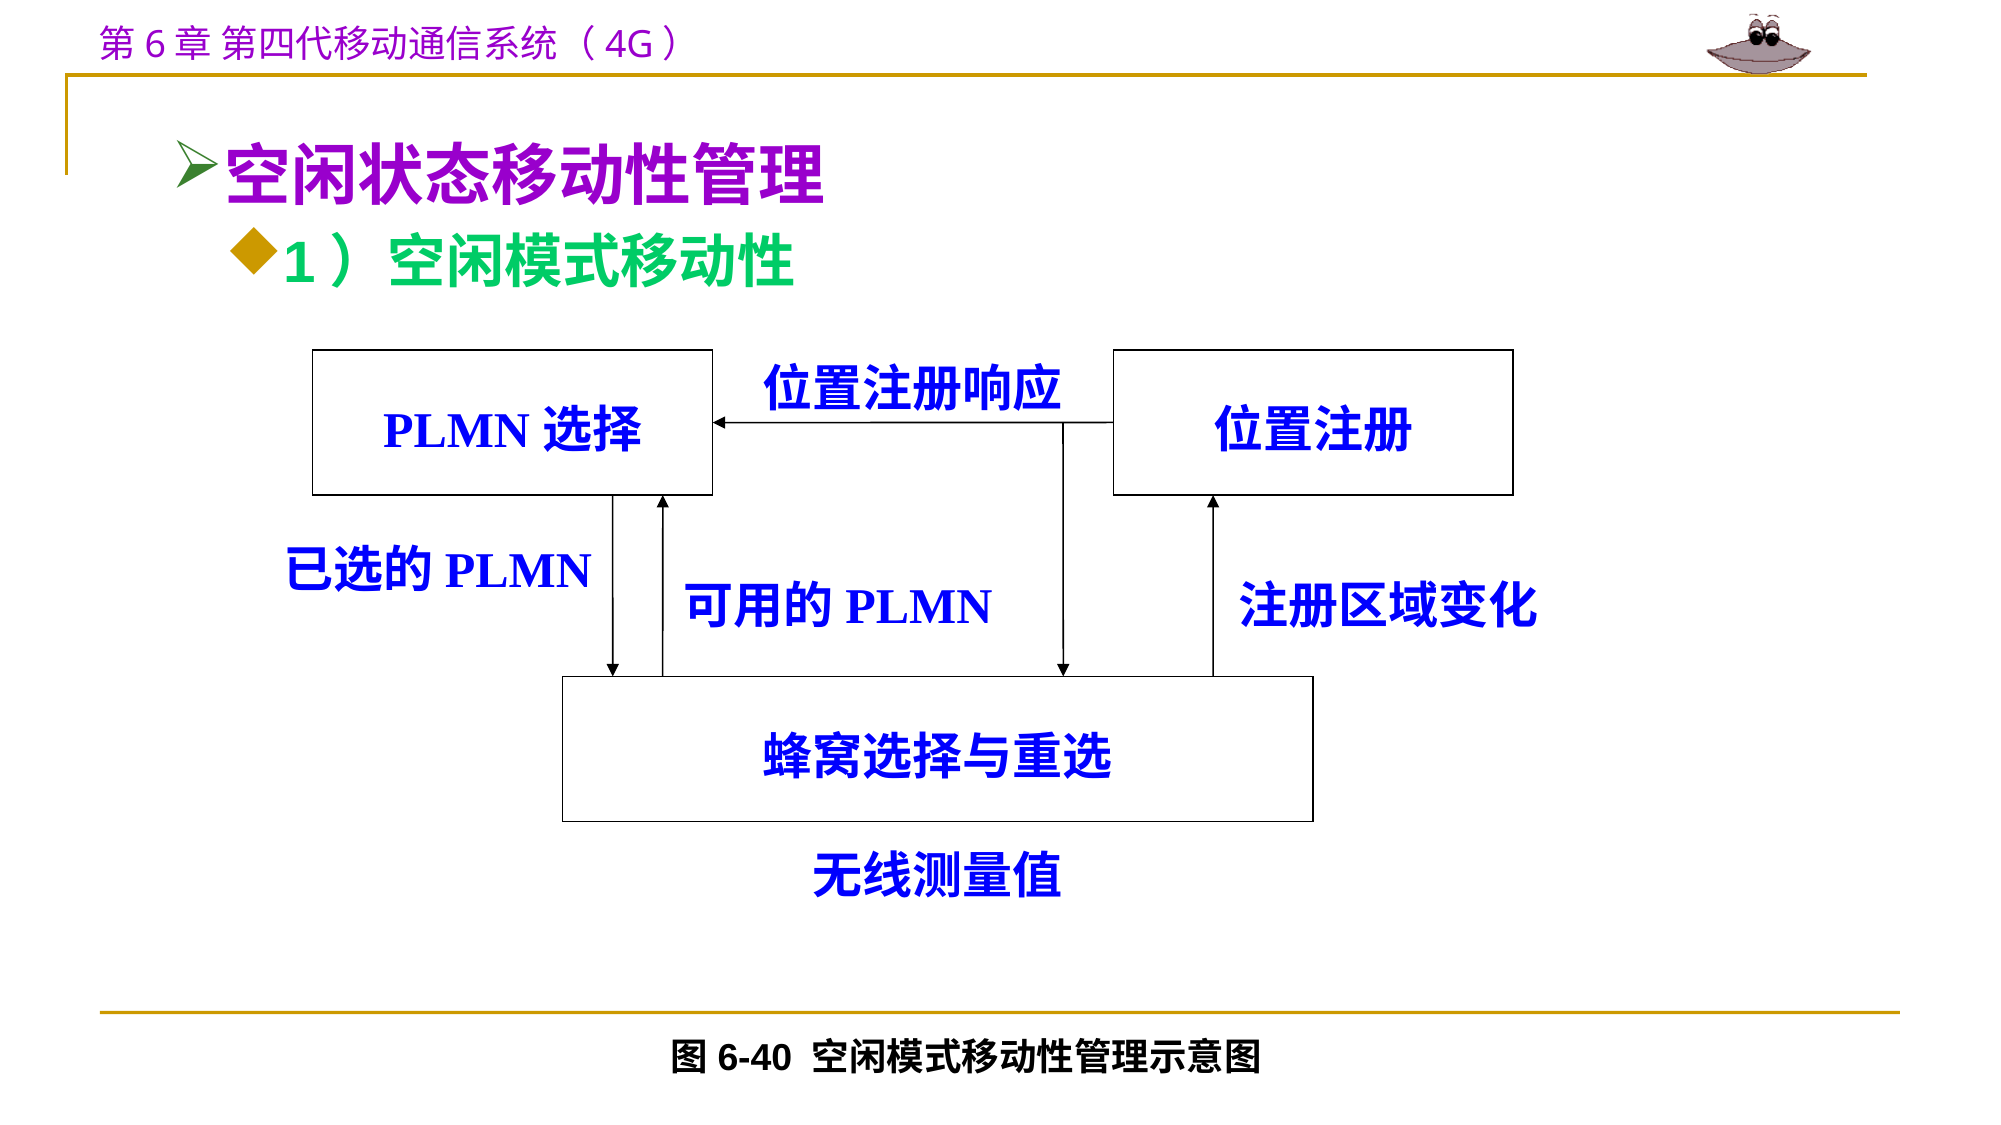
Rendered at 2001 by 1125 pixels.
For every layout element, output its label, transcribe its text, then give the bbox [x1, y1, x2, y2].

picture [1650, 0, 1817, 87]
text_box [262, 349, 1564, 910]
list 空闲状态移动性管理 1）空闲模式移动性 [99, 124, 1451, 351]
text_box 图6-40 空闲模式移动性管理示意图 [656, 1025, 1285, 1086]
